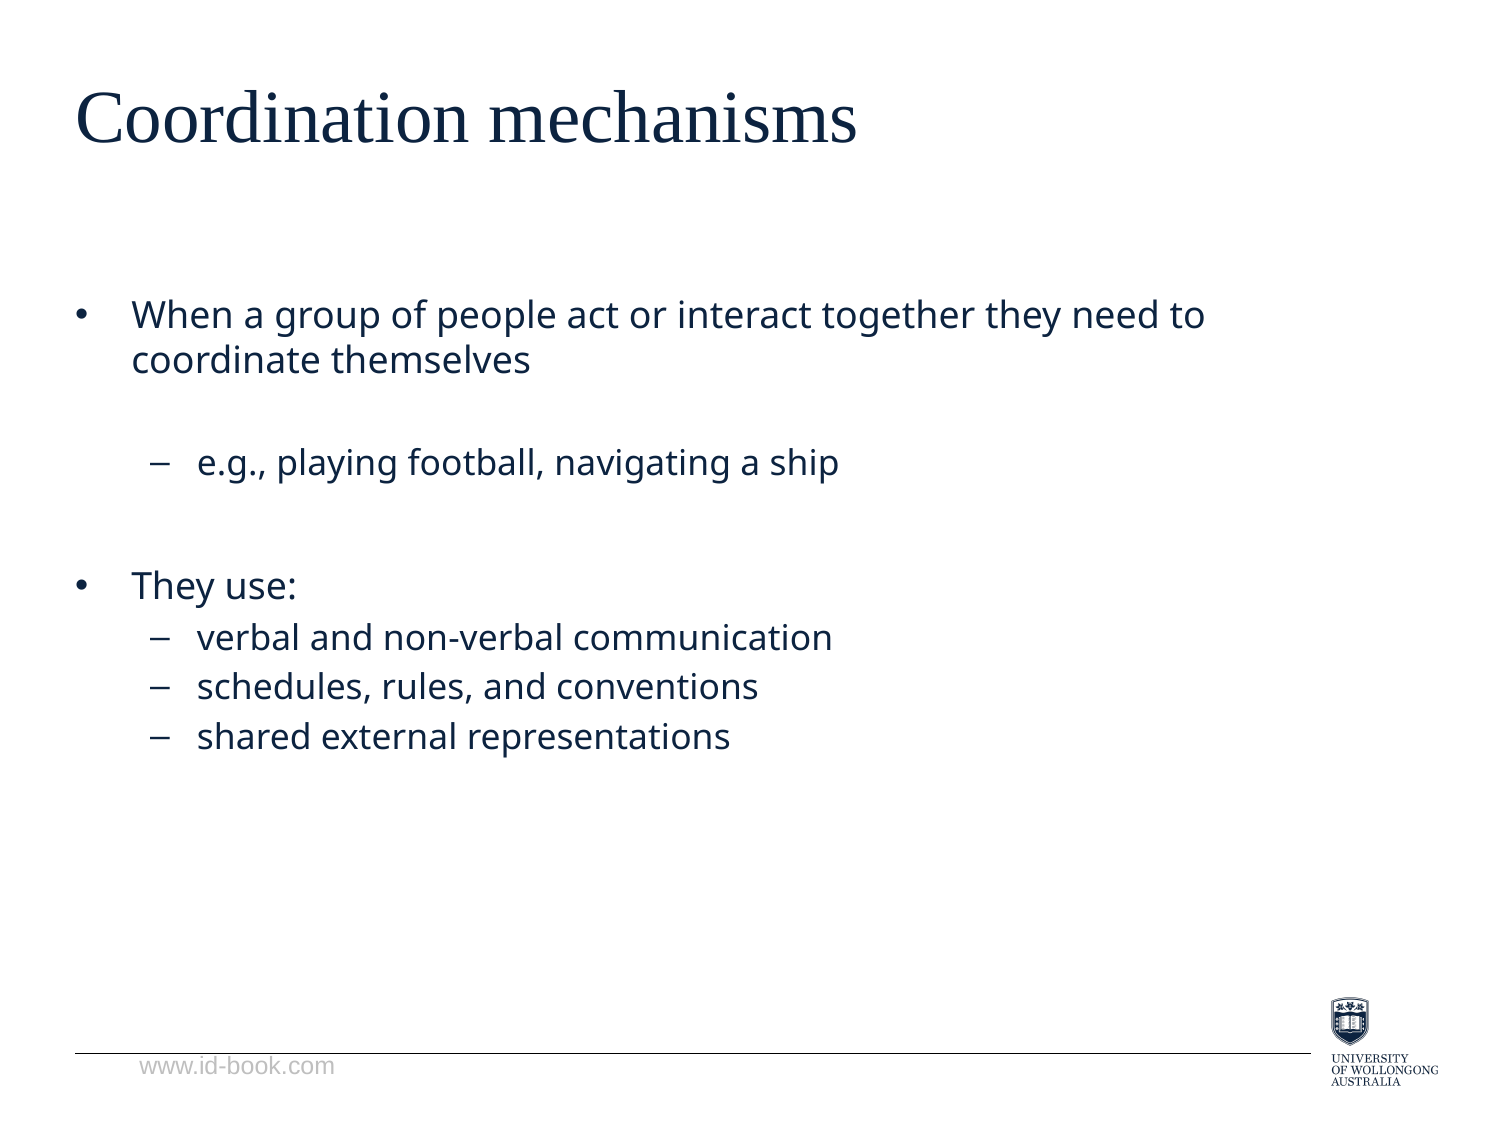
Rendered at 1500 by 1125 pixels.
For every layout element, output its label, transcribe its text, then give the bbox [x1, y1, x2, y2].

text_box www.id-book.com [0, 1042, 475, 1103]
list When a group of people act or interact together they need to coordinate themselves e.g., playing football, navigating a ship They use: verbal and non-verbal communication schedules, rules, and conventions shared external representations [75, 290, 1270, 1028]
title Coordination mechanisms [75, 67, 1270, 207]
